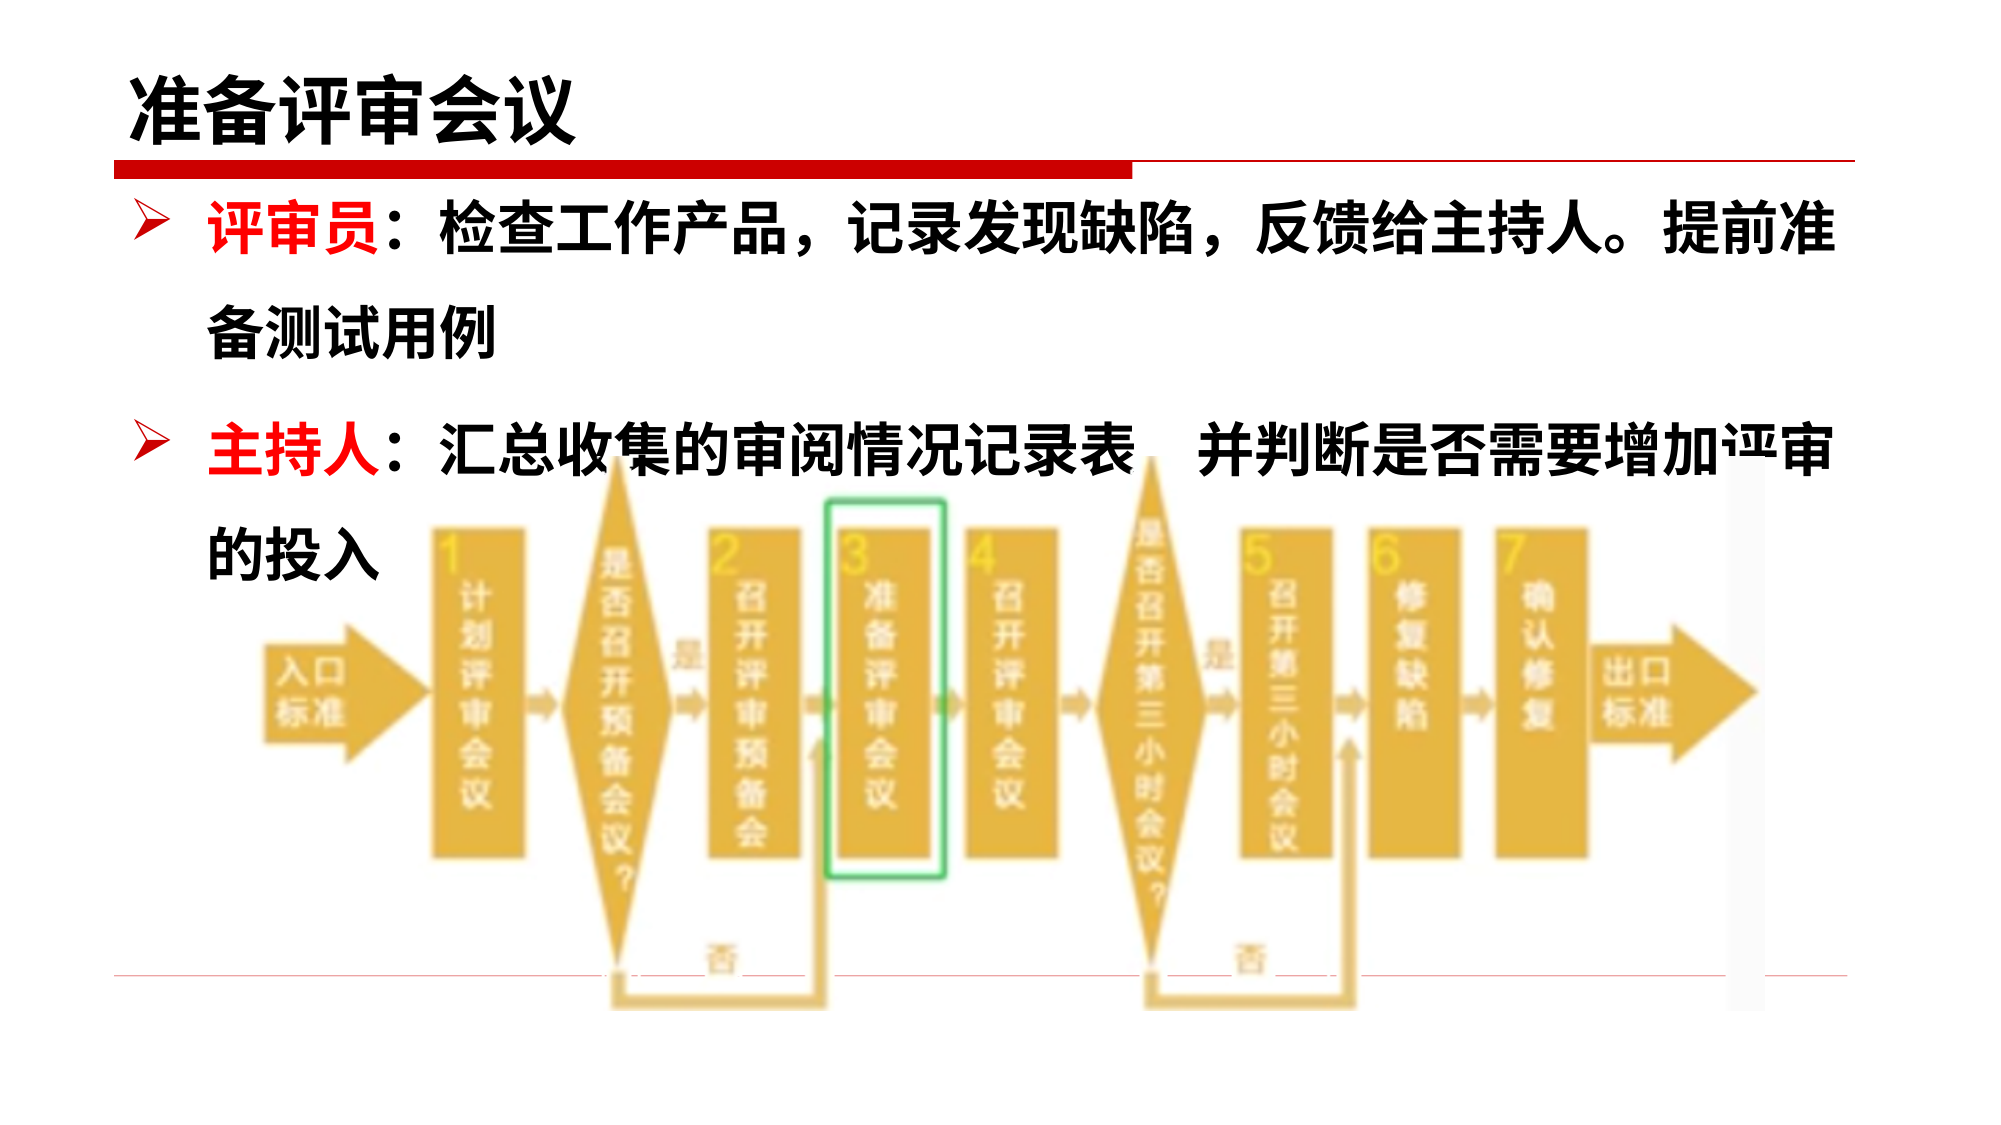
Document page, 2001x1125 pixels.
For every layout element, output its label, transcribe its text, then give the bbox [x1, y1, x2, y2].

picture [255, 455, 1766, 1011]
list 评审员：检查工作产品，记录发现缺陷，反馈给主持人。提前准备测试用例 主持人：汇总收集的审阅情况记录表，并判断是否需要增加评审的投入 [114, 149, 1865, 849]
title 准备评审会议 [112, 42, 1863, 161]
